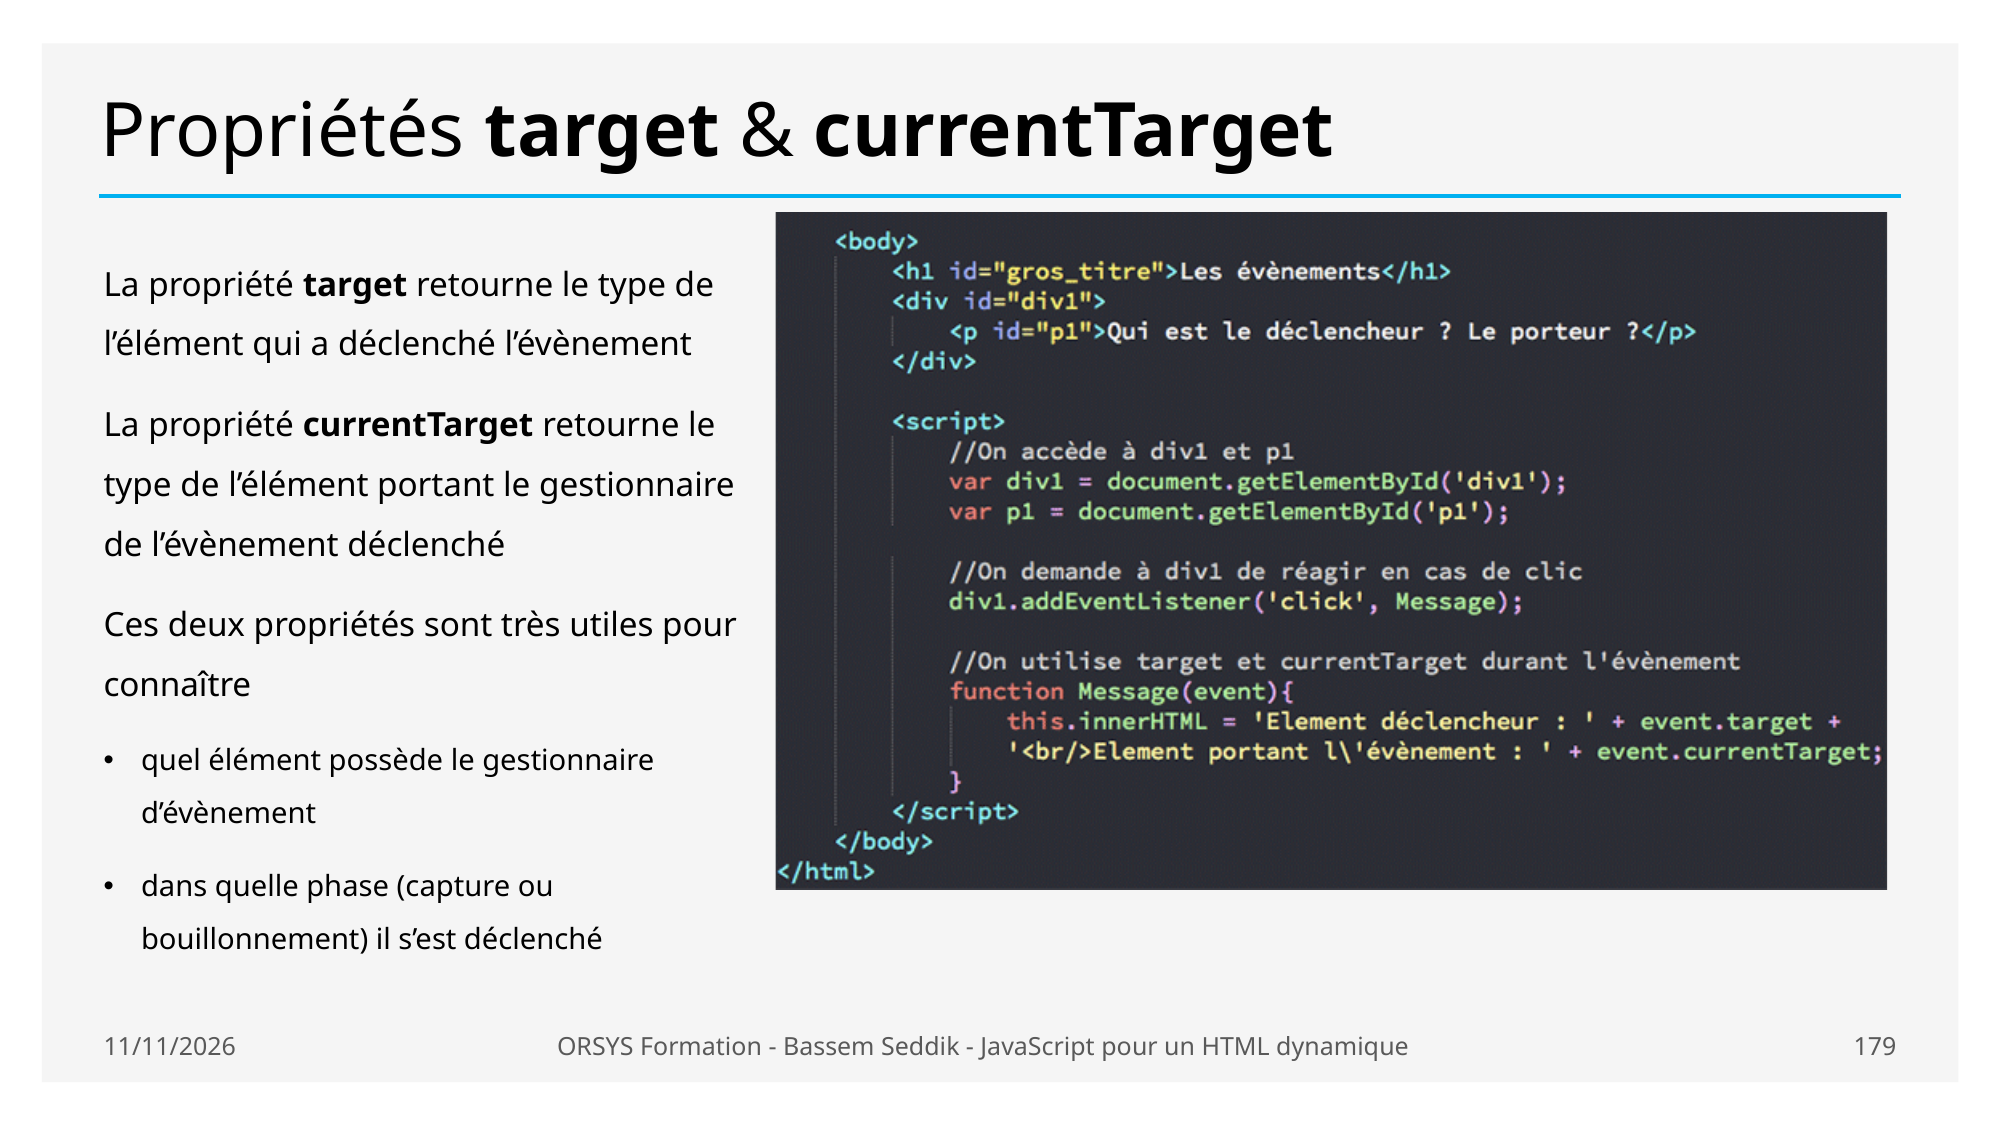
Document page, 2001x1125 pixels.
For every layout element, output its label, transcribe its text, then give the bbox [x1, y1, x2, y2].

slide_number 179 [1626, 1017, 1912, 1078]
title Propriétés target & currentTarget [85, 73, 1888, 179]
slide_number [88, 1017, 340, 1078]
list La propriété target retourne le type de l’élément qui a déclenché l’évènement La propriété currentTarget retourne le type de l’élément portant le gestionnaire de l’évènement déclenché Ces deux propriétés sont très utiles pour connaître quel élément possède le gestionnaire d’évènement dans quelle phase (capture ou bouillonnement) il s’est déclenché [88, 235, 776, 982]
picture [775, 212, 1888, 890]
footer ORSYS Formation - Bassem Seddik - JavaScript pour un HTML dynamique [340, 1017, 1626, 1078]
